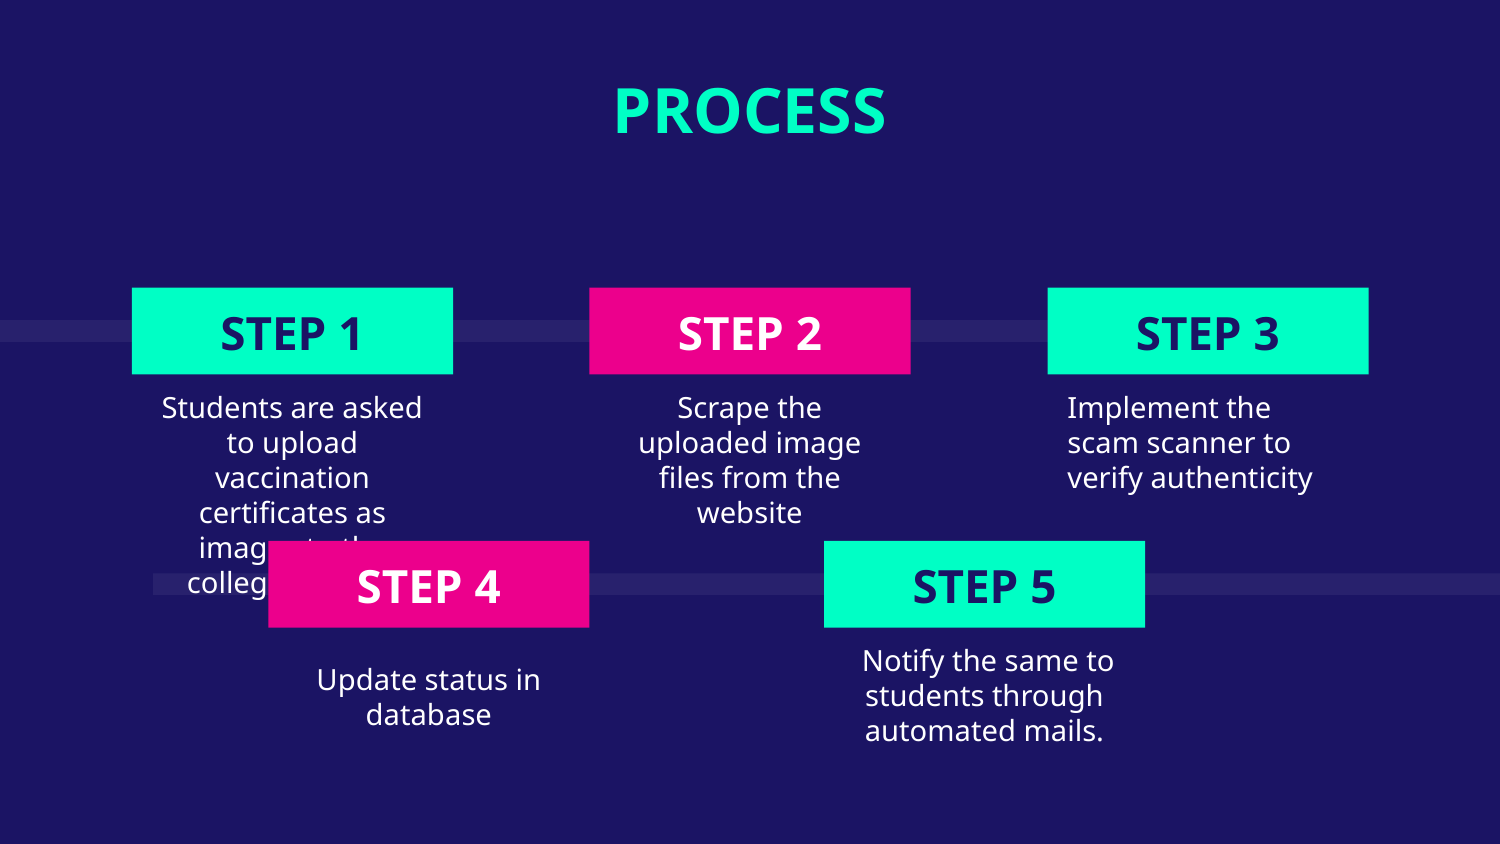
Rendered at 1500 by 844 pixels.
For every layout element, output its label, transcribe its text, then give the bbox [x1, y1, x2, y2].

title STEP 4 [268, 540, 590, 628]
title STEP 2 [589, 287, 911, 375]
subtitle Students are asked to upload vaccination certificates as images to the college website [137, 375, 448, 484]
title STEP 5 [824, 540, 1146, 628]
title PROCESS [209, 56, 1291, 166]
subtitle Scrape the uploaded image files from the website [594, 375, 906, 484]
title STEP 1 [131, 287, 454, 375]
subtitle Implement the scam scanner to verify authenticity [1052, 375, 1364, 484]
subtitle Update status in database [273, 645, 585, 755]
subtitle Notify the same to students through automated mails. [829, 628, 1141, 737]
title STEP 3 [1047, 287, 1369, 375]
